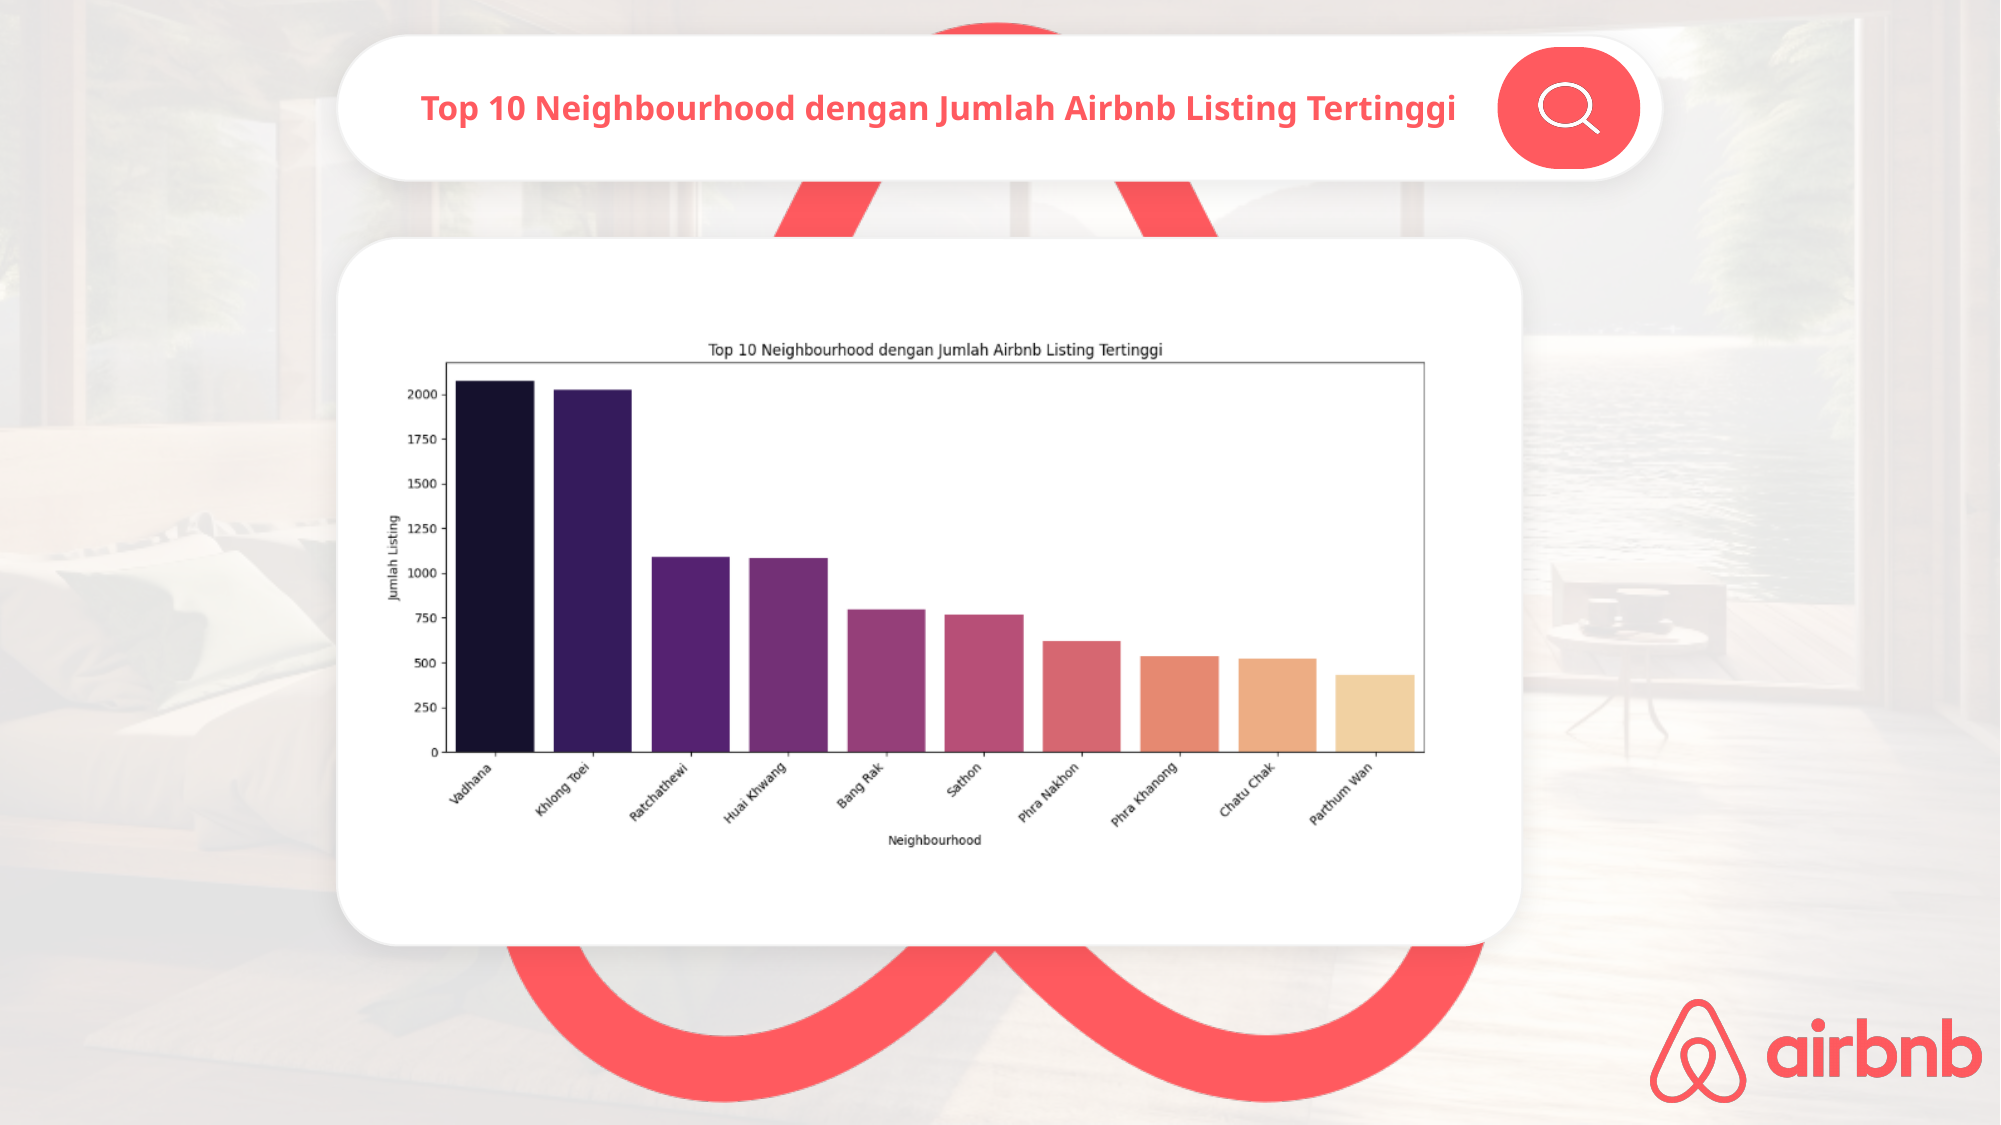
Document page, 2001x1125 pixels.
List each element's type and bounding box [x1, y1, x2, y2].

text_box [335, 236, 1524, 947]
picture [495, 22, 1505, 34]
picture [495, 182, 1505, 254]
picture [1650, 999, 1982, 1103]
picture [495, 930, 1505, 1103]
text_box [337, 35, 1663, 181]
picture [381, 339, 1426, 850]
